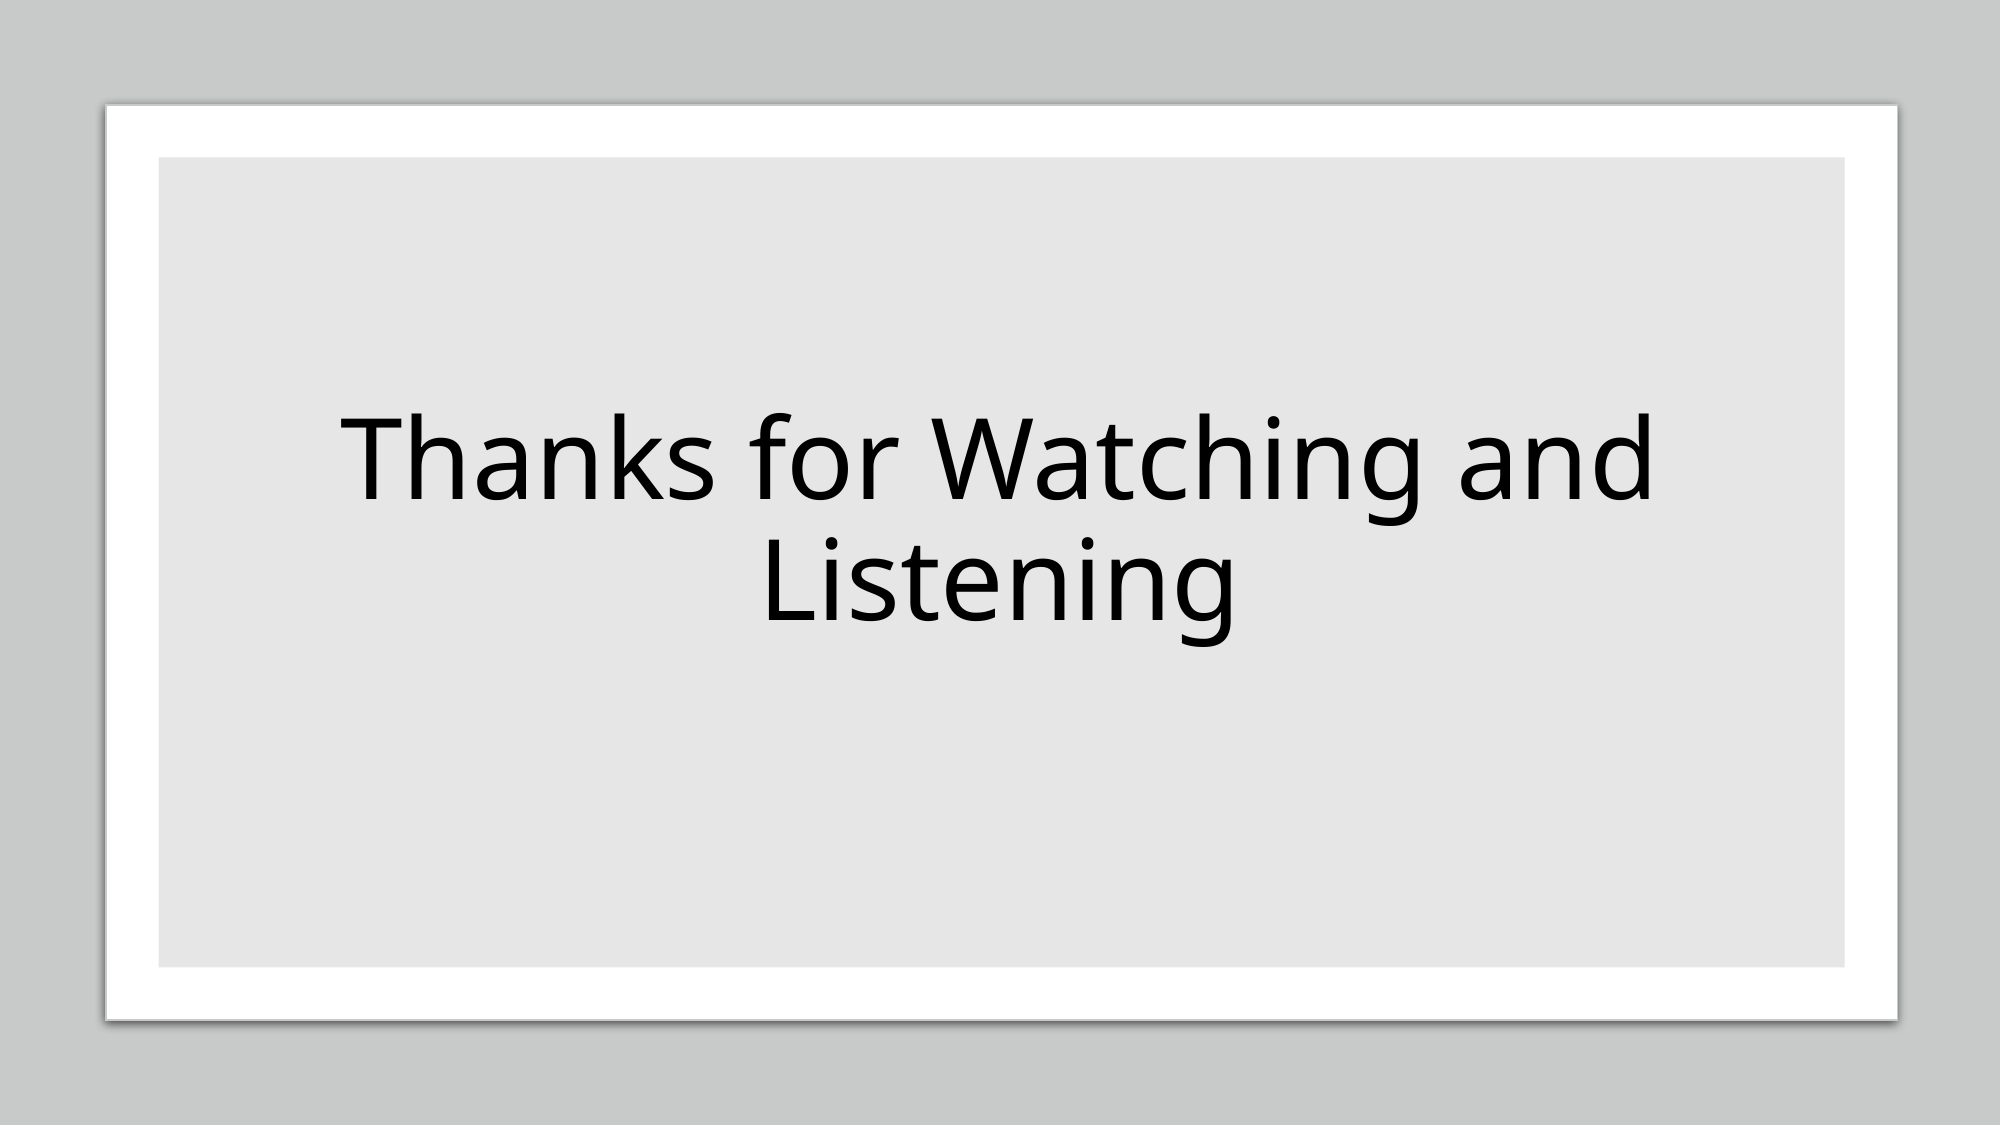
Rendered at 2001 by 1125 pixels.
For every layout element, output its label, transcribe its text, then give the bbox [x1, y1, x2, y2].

text_box [158, 156, 1846, 968]
text_box [105, 104, 1898, 1021]
title Thanks for Watching and Listening [249, 225, 1750, 653]
text_box [0, 0, 2000, 1125]
